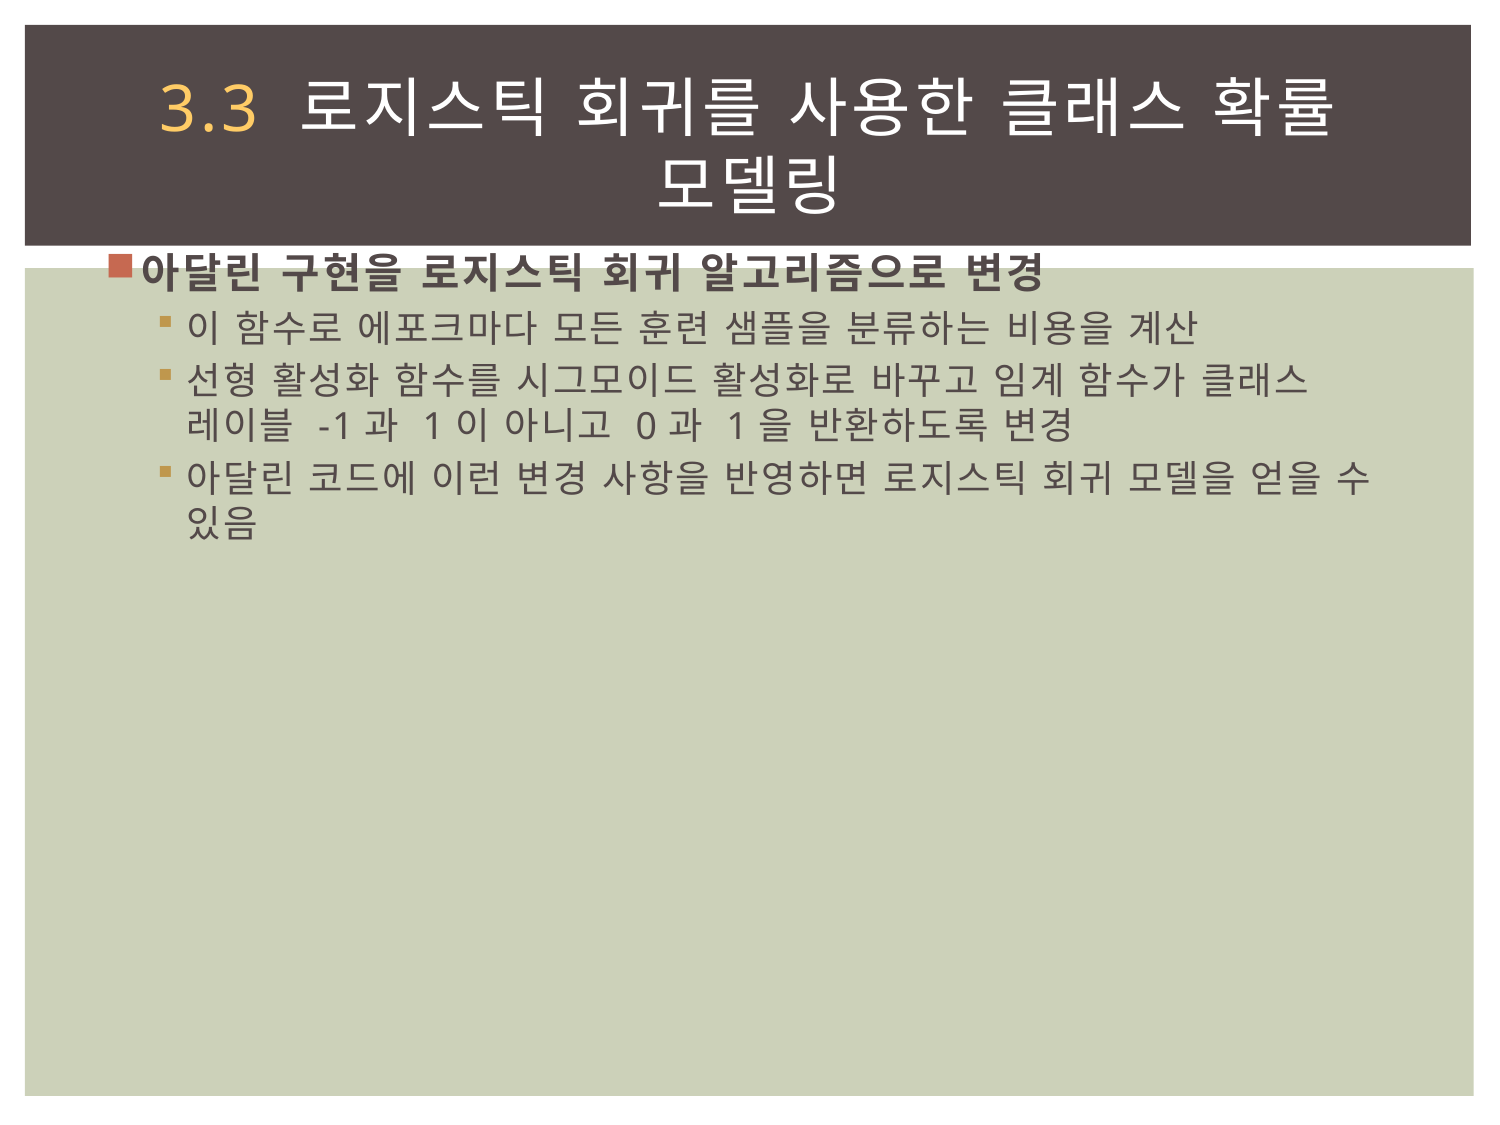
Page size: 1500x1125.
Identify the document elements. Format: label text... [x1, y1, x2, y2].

title 3.3 로지스틱 회귀를 사용한 클래스 확률 모델링 [62, 58, 1438, 232]
list 아달린 구현을 로지스틱 회귀 알고리즘으로 변경 이 함수로 에포크마다 모든 훈련 샘플을 분류하는 비용을 계산 선형 활성화 함수를 시그모이드 활성화로 바꾸고 임계 함수가 클래스 레이블 -1과 1이 아니고 0과 1을 반환하도록 변경 아달린 코드에 이런 변경 사항을 반영하면 로지스틱 회귀 모델을 얻을 수 있음 [81, 239, 1412, 1054]
